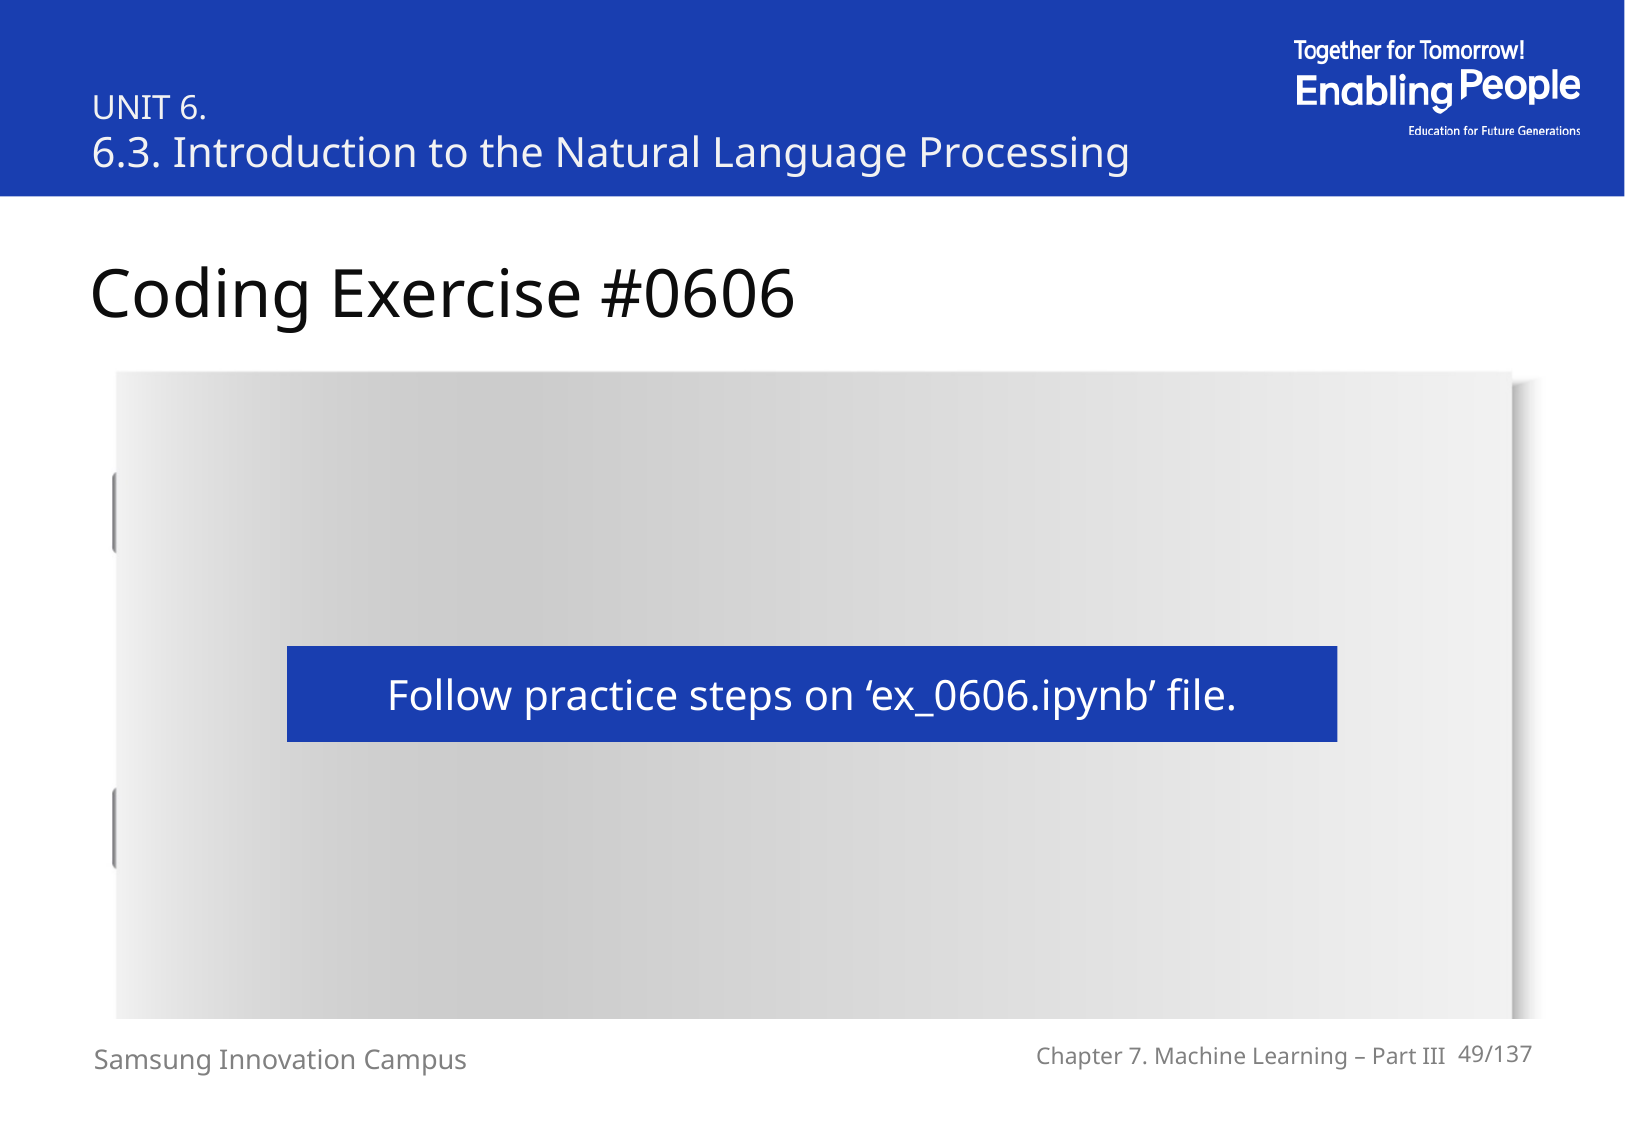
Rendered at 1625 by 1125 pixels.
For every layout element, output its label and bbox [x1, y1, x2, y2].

picture [1294, 40, 1580, 135]
text_box [57, 86, 1577, 1019]
